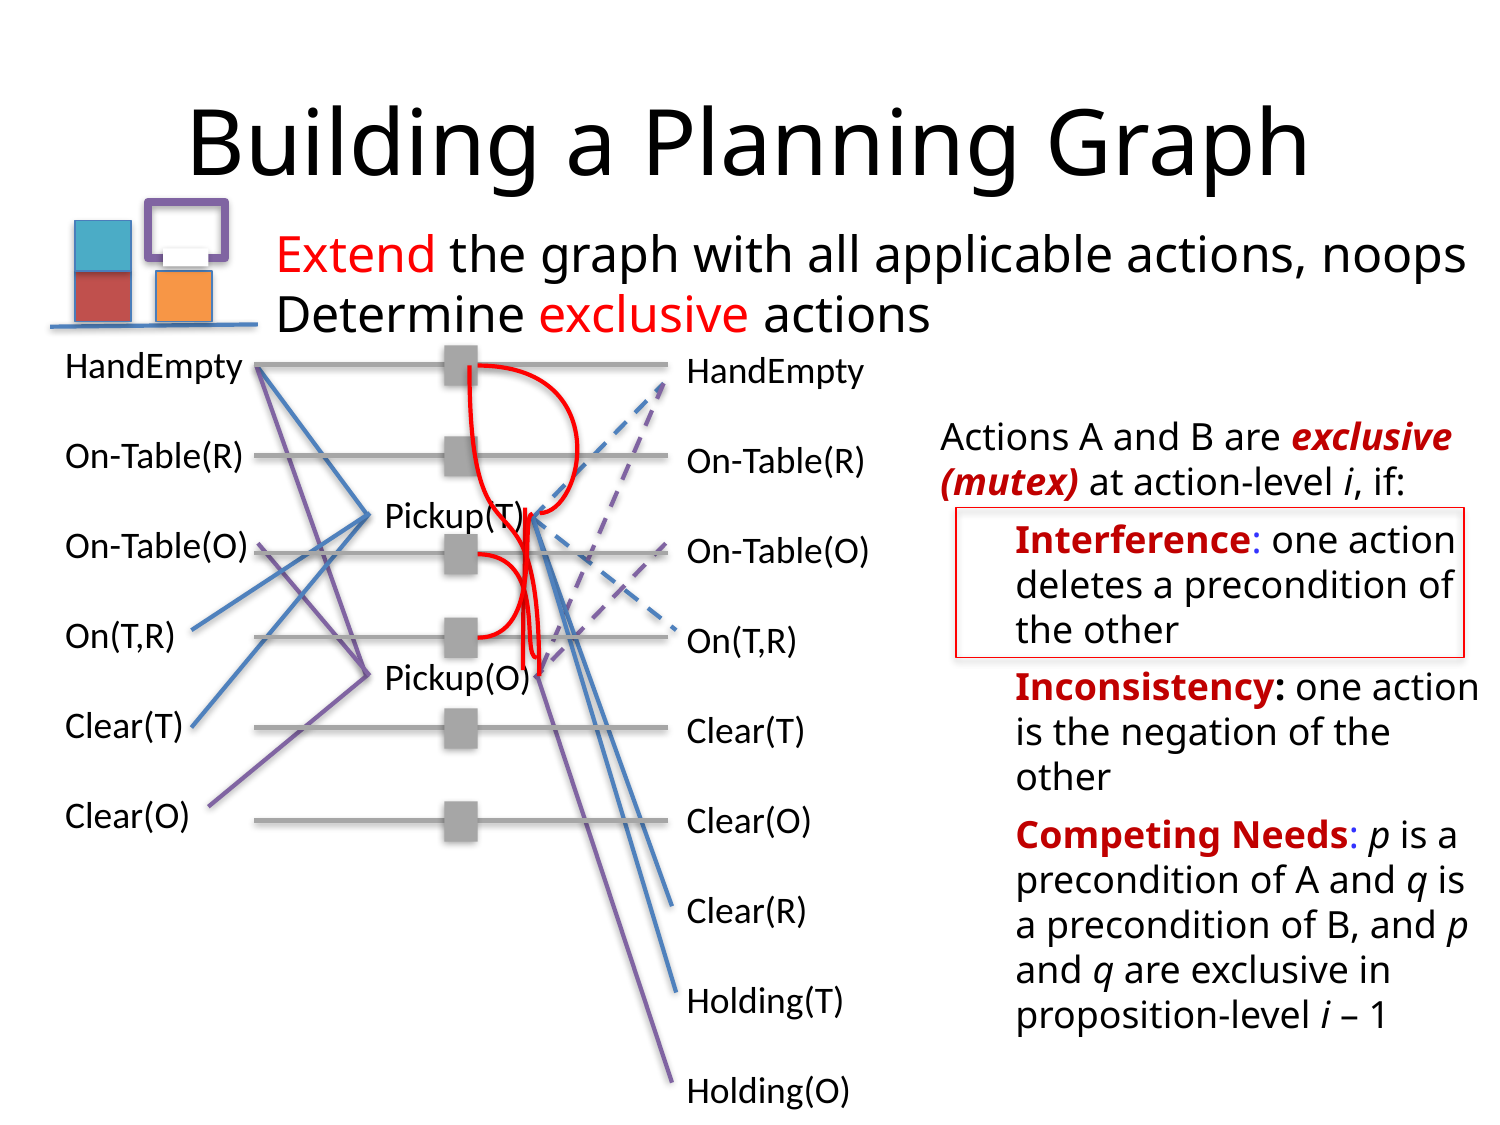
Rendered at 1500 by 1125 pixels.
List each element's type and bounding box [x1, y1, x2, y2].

text_box [147, 201, 226, 267]
text_box [155, 270, 213, 322]
text_box [74, 220, 132, 322]
title [75, 45, 1425, 233]
text_box [50, 215, 1484, 1119]
text_box [925, 405, 1500, 1089]
